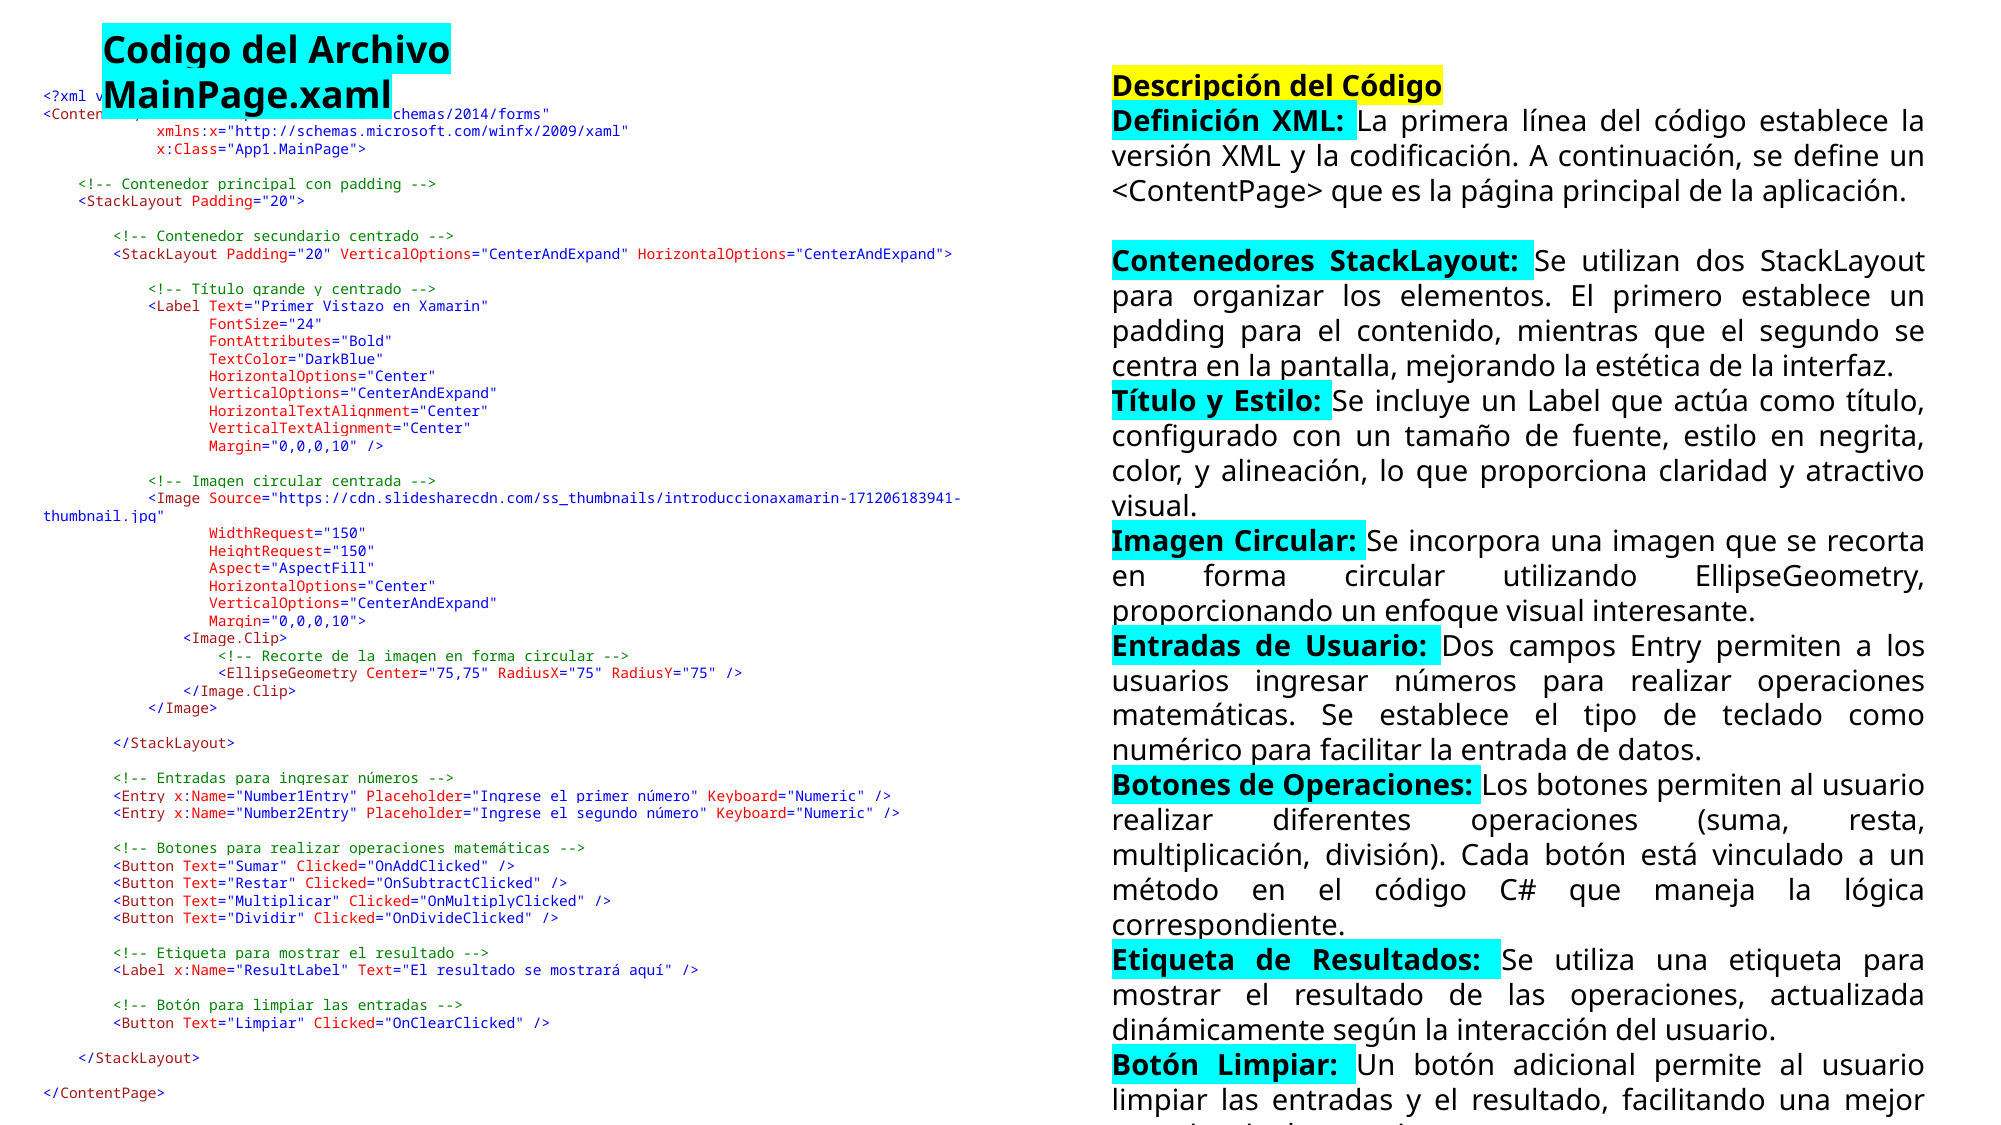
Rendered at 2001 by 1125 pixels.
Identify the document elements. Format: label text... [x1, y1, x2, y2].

text_box <?xml version="1.0" encoding="utf-8" ?> <ContentPage xmlns="http://xamarin.com/schemas/2014/forms" xmlns:x="http://schemas.microsoft.com/winfx/2009/xaml" x:Class="App1.MainPage"> <!-- Contenedor principal con padding --> <StackLayout Padding="20"> <!-- Contenedor secundario centrado --> <StackLayout Padding="20" VerticalOptions="CenterAndExpand" HorizontalOptions="CenterAndExpand"> <!-- Título grande y centrado --> <Label Text="Primer Vistazo en Xamarin" FontSize="24" FontAttributes="Bold" TextColor="DarkBlue" HorizontalOptions="Center" VerticalOptions="CenterAndExpand" HorizontalTextAlignment="Center" VerticalTextAlignment="Center" Margin="0,0,0,10" /> <!-- Imagen circular centrada --> <Image Source="https://cdn.slidesharecdn.com/ss_thumbnails/introduccionaxamarin-171206183941-thumbnail.jpg" WidthRequest="150" HeightRequest="150" Aspect="AspectFill" HorizontalOptions="Center" VerticalOptions="CenterAndExpand" Margin="0,0,0,10"> <Image.Clip> <!-- Recorte de la imagen en forma circular --> <EllipseGeometry Center="75,75" RadiusX="75" RadiusY="75" /> </Image.Clip> </Image> </StackLayout> <!-- Entradas para ingresar números --> <Entry x:Name="Number1Entry" Placeholder="Ingrese el primer número" Keyboard="Numeric" /> <Entry x:Name="Number2Entry" Placeholder="Ingrese el segundo número" Keyboard="Numeric" /> <!-- Botones para realizar operaciones matemáticas --> <Button Text="Sumar" Clicked="OnAddClicked" /> <Button Text="Restar" Clicked="OnSubtractClicked" /> <Button Text="Multiplicar" Clicked="OnMultiplyClicked" /> <Button Text="Dividir" Clicked="OnDivideClicked" /> <!-- Etiqueta para mostrar el resultado --> <Label x:Name="ResultLabel" Text="El resultado se mostrará aquí" /> <!-- Botón para limpiar las entradas --> <Button Text="Limpiar" Clicked="OnClearClicked" /> </StackLayout> </ContentPage> [28, 79, 1029, 1116]
text_box Descripción del Código Definición XML: La primera línea del código establece la versión XML y la codificación. A continuación, se define un <ContentPage> que es la página principal de la aplicación. Contenedores StackLayout: Se utilizan dos StackLayout para organizar los elementos. El primero establece un padding para el contenido, mientras que el segundo se centra en la pantalla, mejorando la estética de la interfaz. Título y Estilo: Se incluye un Label que actúa como título, configurado con un tamaño de fuente, estilo en negrita, color, y alineación, lo que proporciona claridad y atractivo visual. Imagen Circular: Se incorpora una imagen que se recorta en forma circular utilizando EllipseGeometry, proporcionando un enfoque visual interesante. Entradas de Usuario: Dos campos Entry permiten a los usuarios ingresar números para realizar operaciones matemáticas. Se establece el tipo de teclado como numérico para facilitar la entrada de datos. Botones de Operaciones: Los botones permiten al usuario realizar diferentes operaciones (suma, resta, multiplicación, división). Cada botón está vinculado a un método en el código C# que maneja la lógica correspondiente. Etiqueta de Resultados: Se utiliza una etiqueta para mostrar el resultado de las operaciones, actualizada dinámicamente según la interacción del usuario. Botón Limpiar: Un botón adicional permite al usuario limpiar las entradas y el resultado, facilitando una mejor experiencia de usuario. [1096, 60, 1941, 1125]
text_box Codigo del Archivo MainPage.xaml [87, 18, 764, 124]
